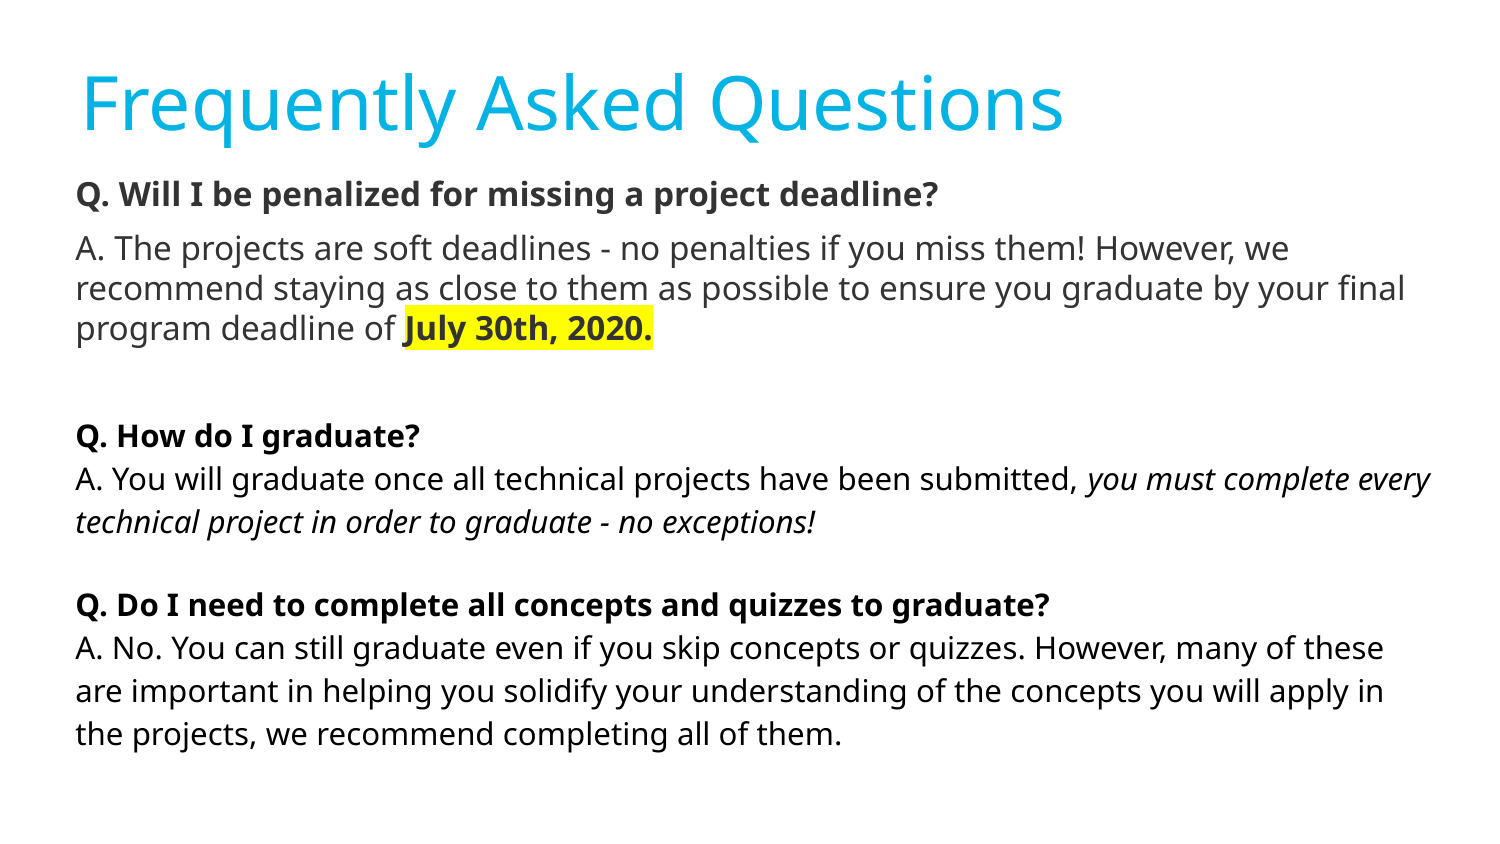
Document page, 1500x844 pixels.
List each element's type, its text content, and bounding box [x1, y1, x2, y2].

list Q. Will I be penalized for missing a project deadline? A. The projects are soft deadlines - no penalties if you miss them! However, we recommend staying as close to them as possible to ensure you graduate by your final program deadline of July 30th, 2020. Q. How do I graduate? A. You will graduate once all technical projects have been submitted, you must complete every technical project in order to graduate - no exceptions! Q. Do I need to complete all concepts and quizzes to graduate? A. No. You can still graduate even if you skip concepts or quizzes. However, many of these are important in helping you solidify your understanding of the concepts you will apply in the projects, we recommend completing all of them. [69, 167, 1446, 737]
title Frequently Asked Questions [75, 50, 1425, 148]
